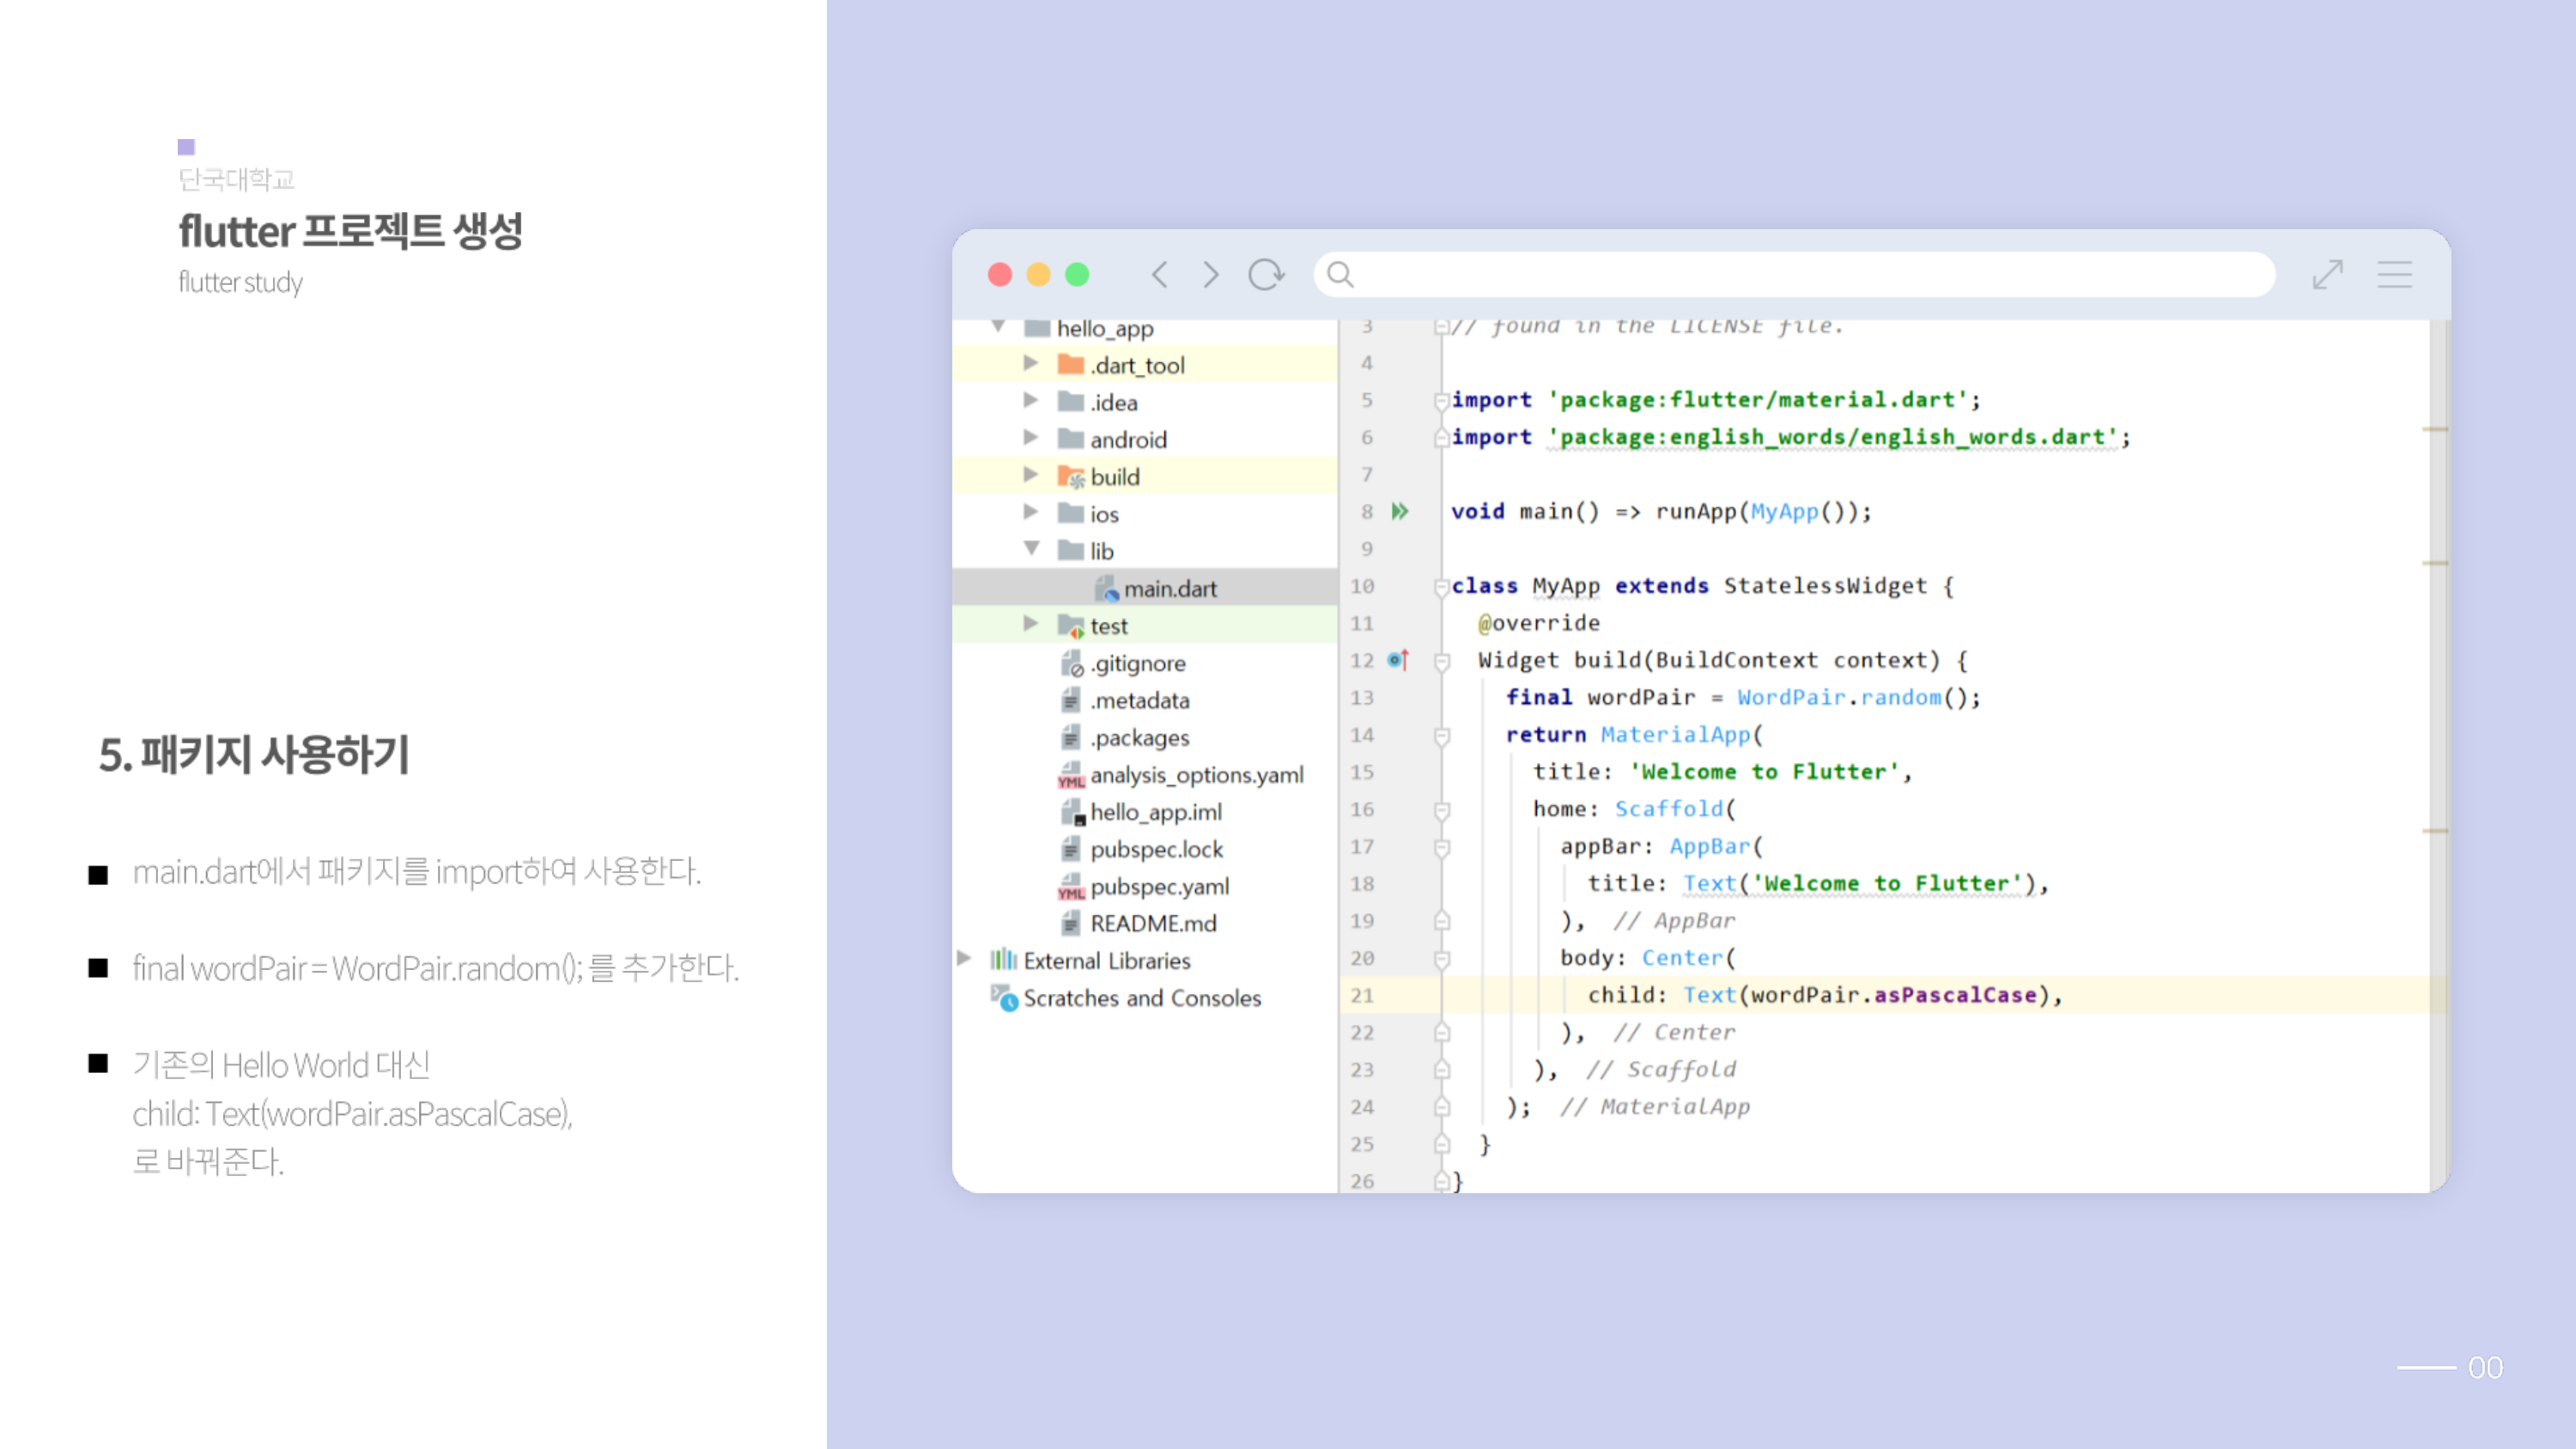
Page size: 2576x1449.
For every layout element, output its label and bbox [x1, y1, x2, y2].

text_box [952, 229, 2451, 1193]
text_box [2397, 1361, 2457, 1375]
picture [52, 0, 827, 1449]
text_box [178, 139, 196, 156]
text_box [827, 0, 2576, 1449]
picture [2464, 1342, 2519, 1403]
